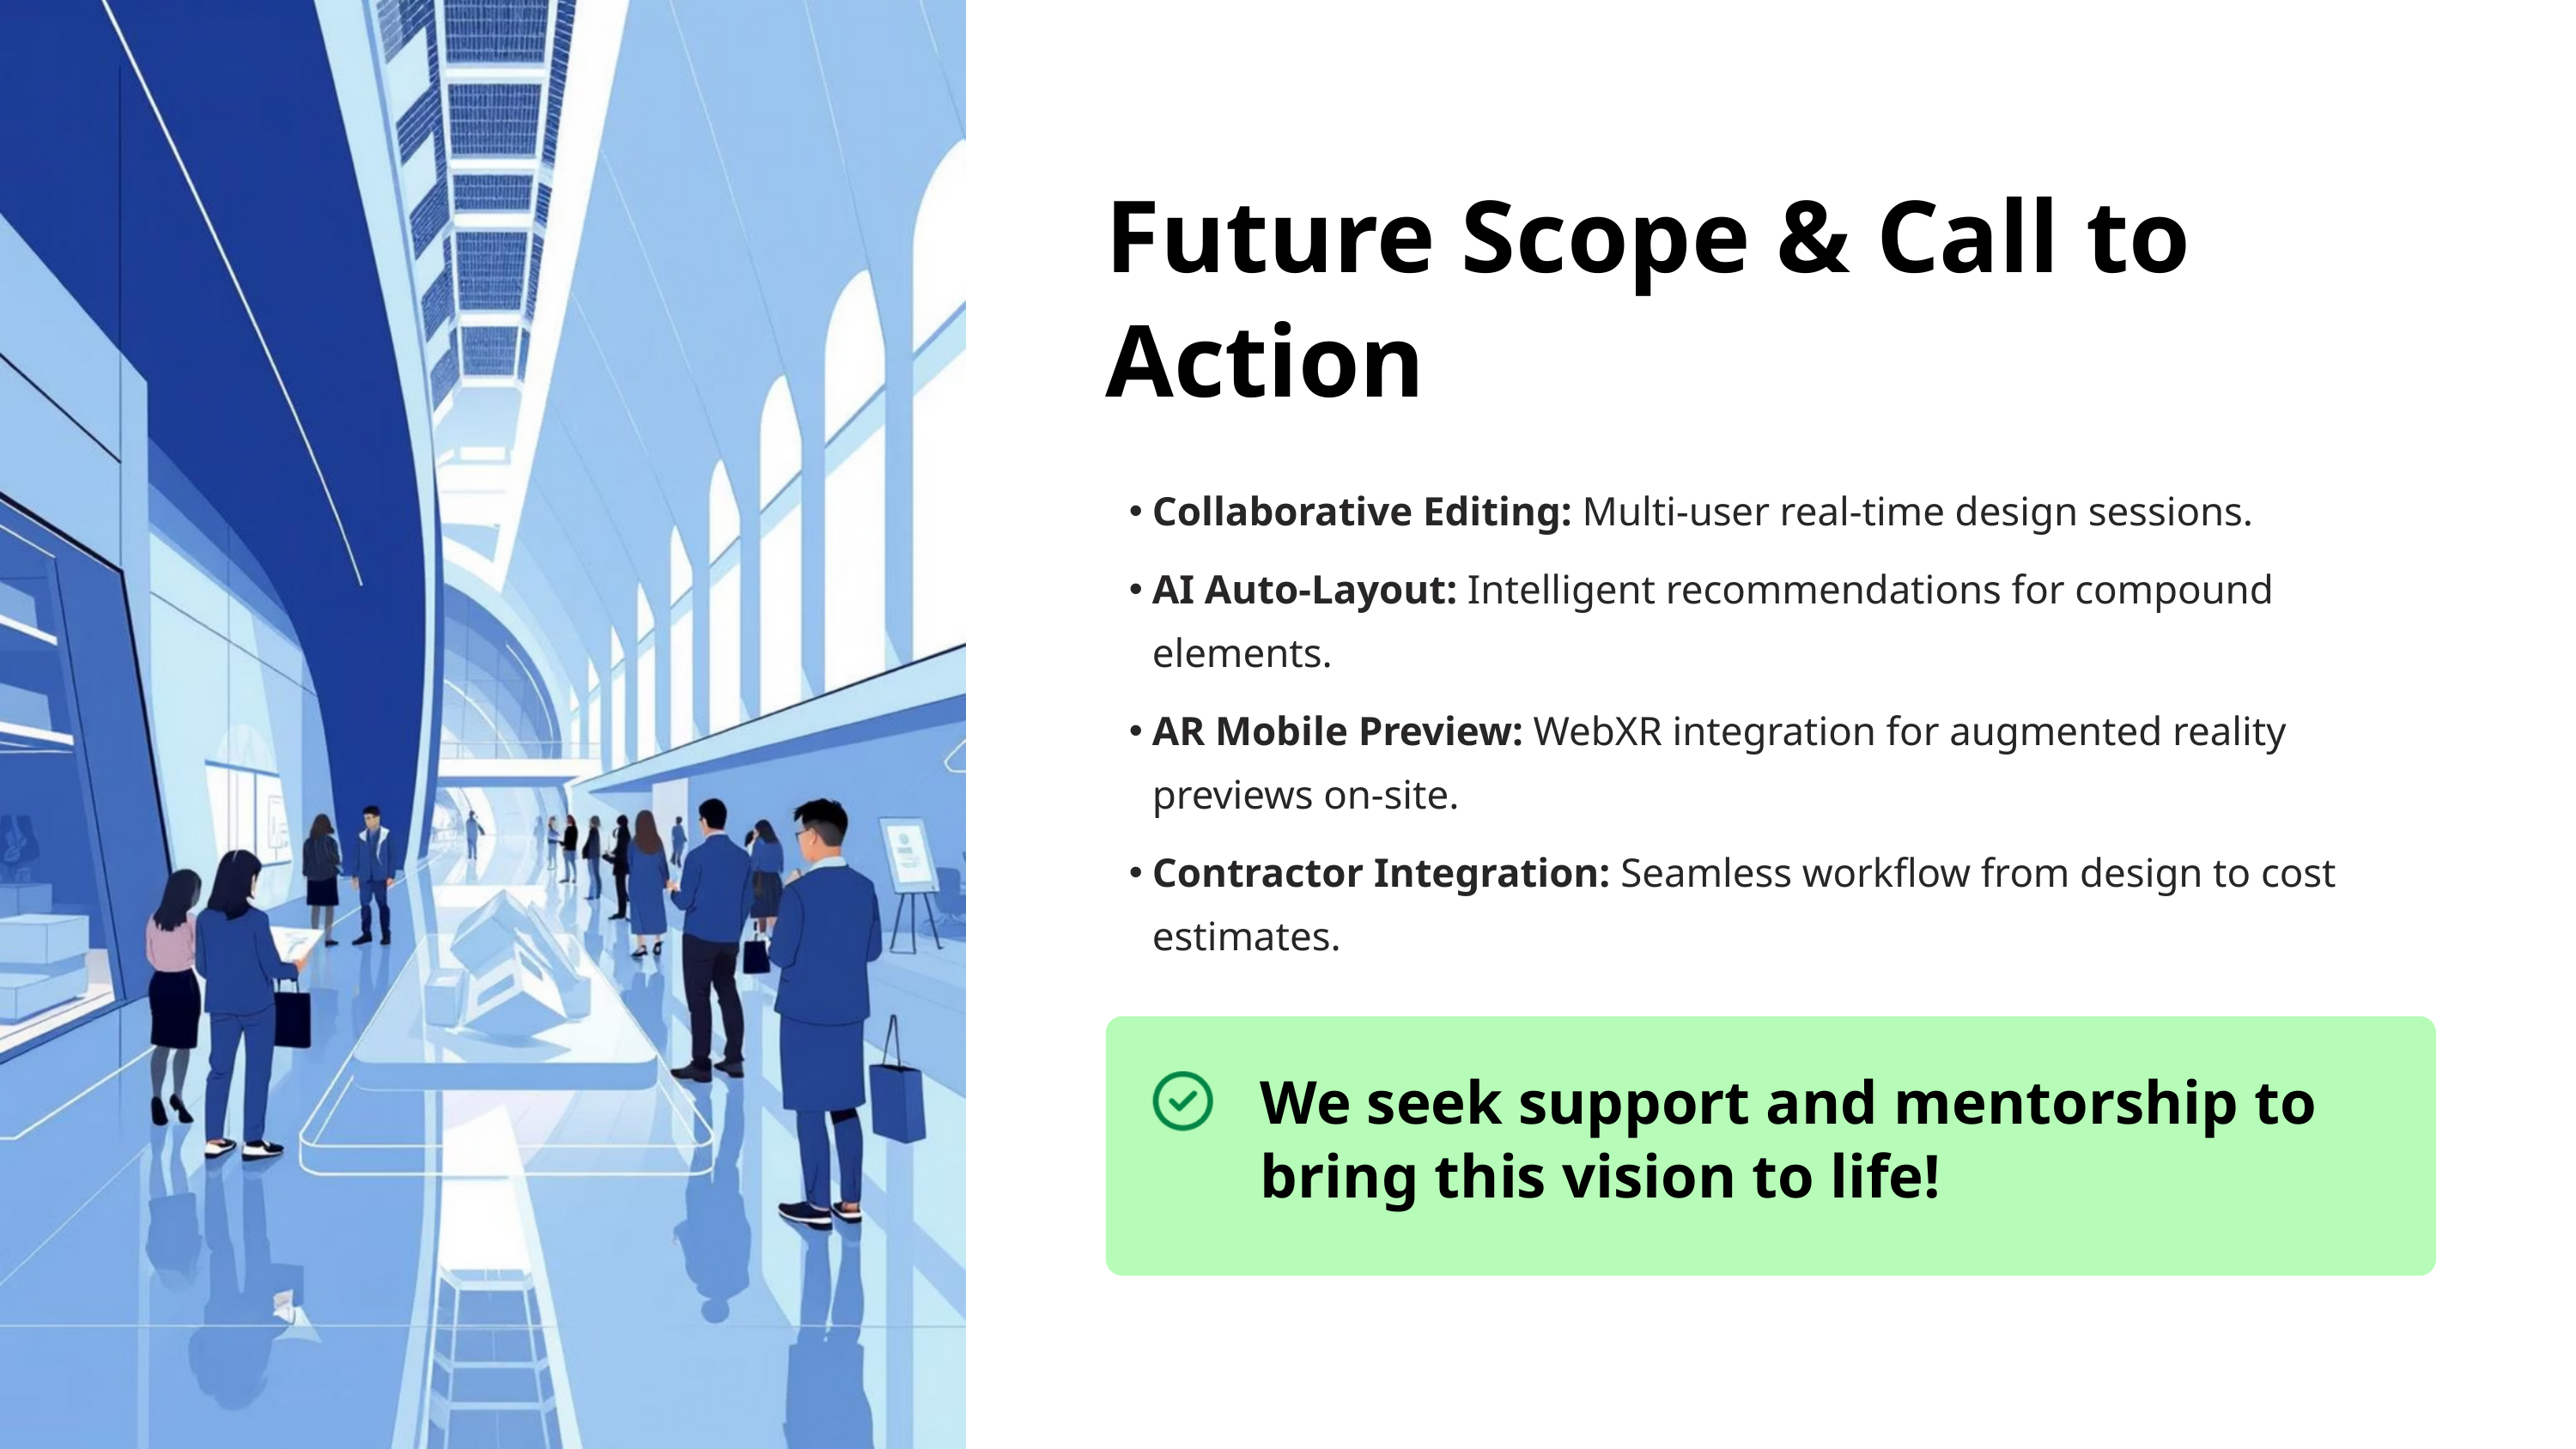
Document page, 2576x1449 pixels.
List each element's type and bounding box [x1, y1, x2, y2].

text_box [967, 0, 2576, 1449]
text_box [0, 0, 967, 1449]
text_box [1145, 1070, 1221, 1132]
text_box [1105, 1016, 2437, 1276]
